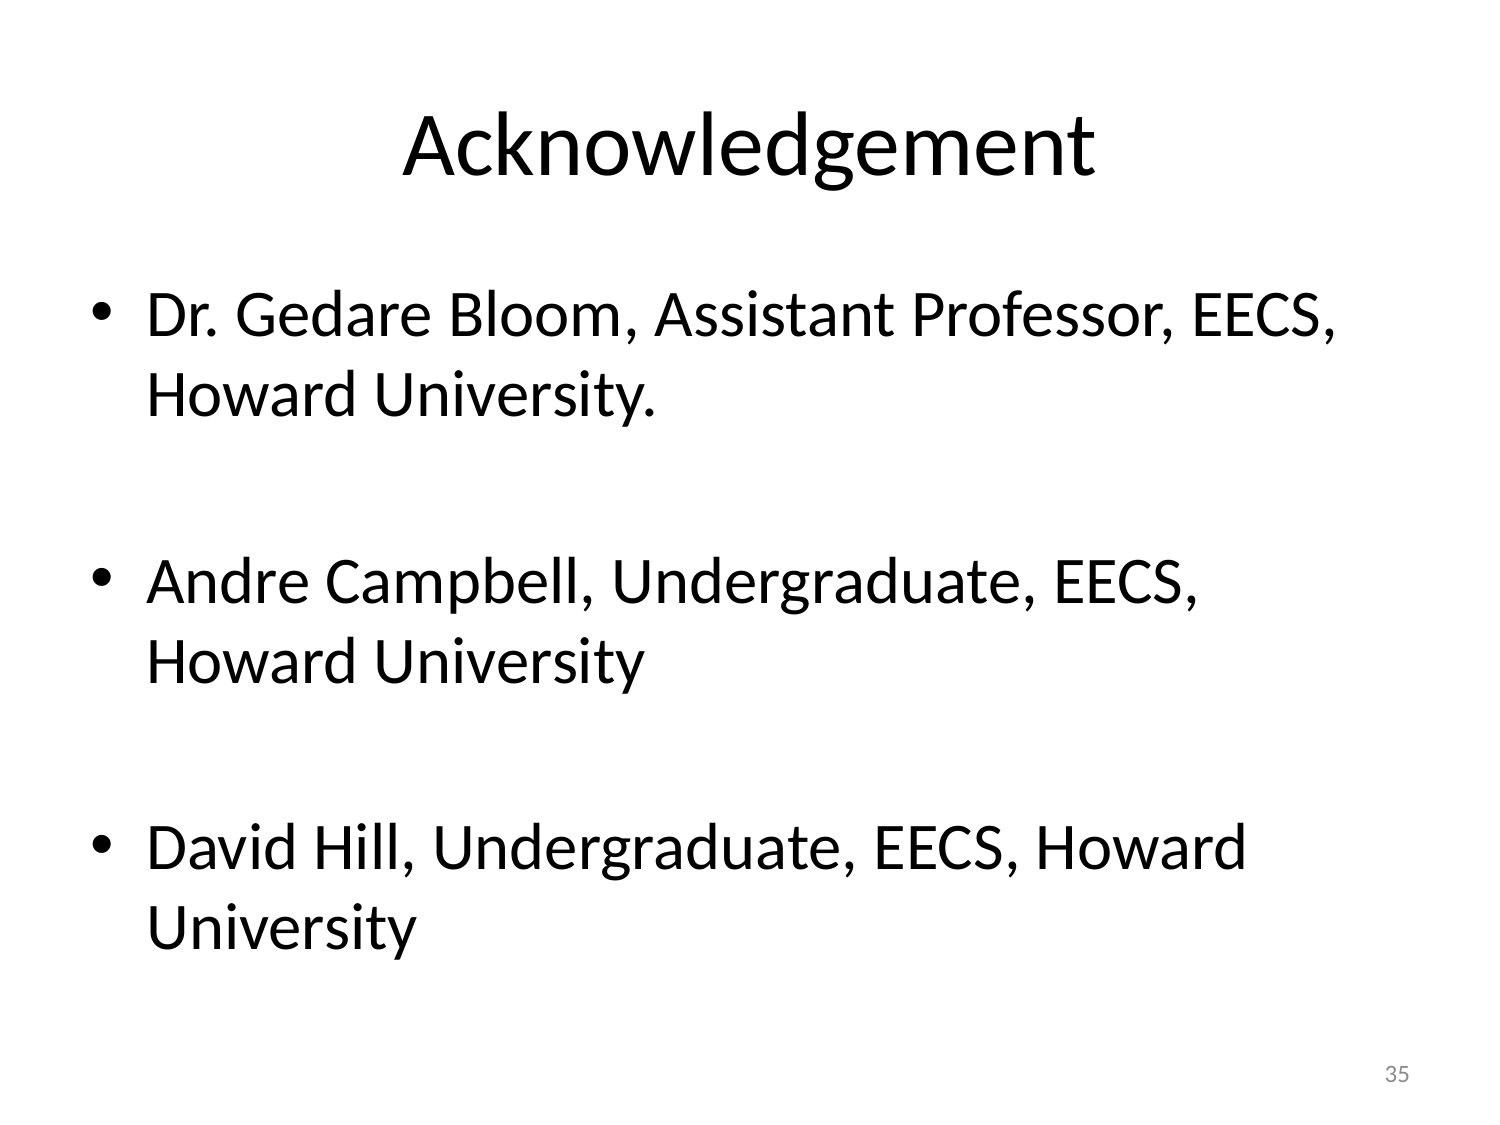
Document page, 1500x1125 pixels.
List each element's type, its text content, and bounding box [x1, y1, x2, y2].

title Acknowledgement [75, 45, 1425, 233]
slide_number 35 [1074, 1042, 1425, 1103]
list Dr. Gedare Bloom, Assistant Professor, EECS, Howard University. Andre Campbell, Undergraduate, EECS, Howard University David Hill, Undergraduate, EECS, Howard University [75, 262, 1425, 1005]
